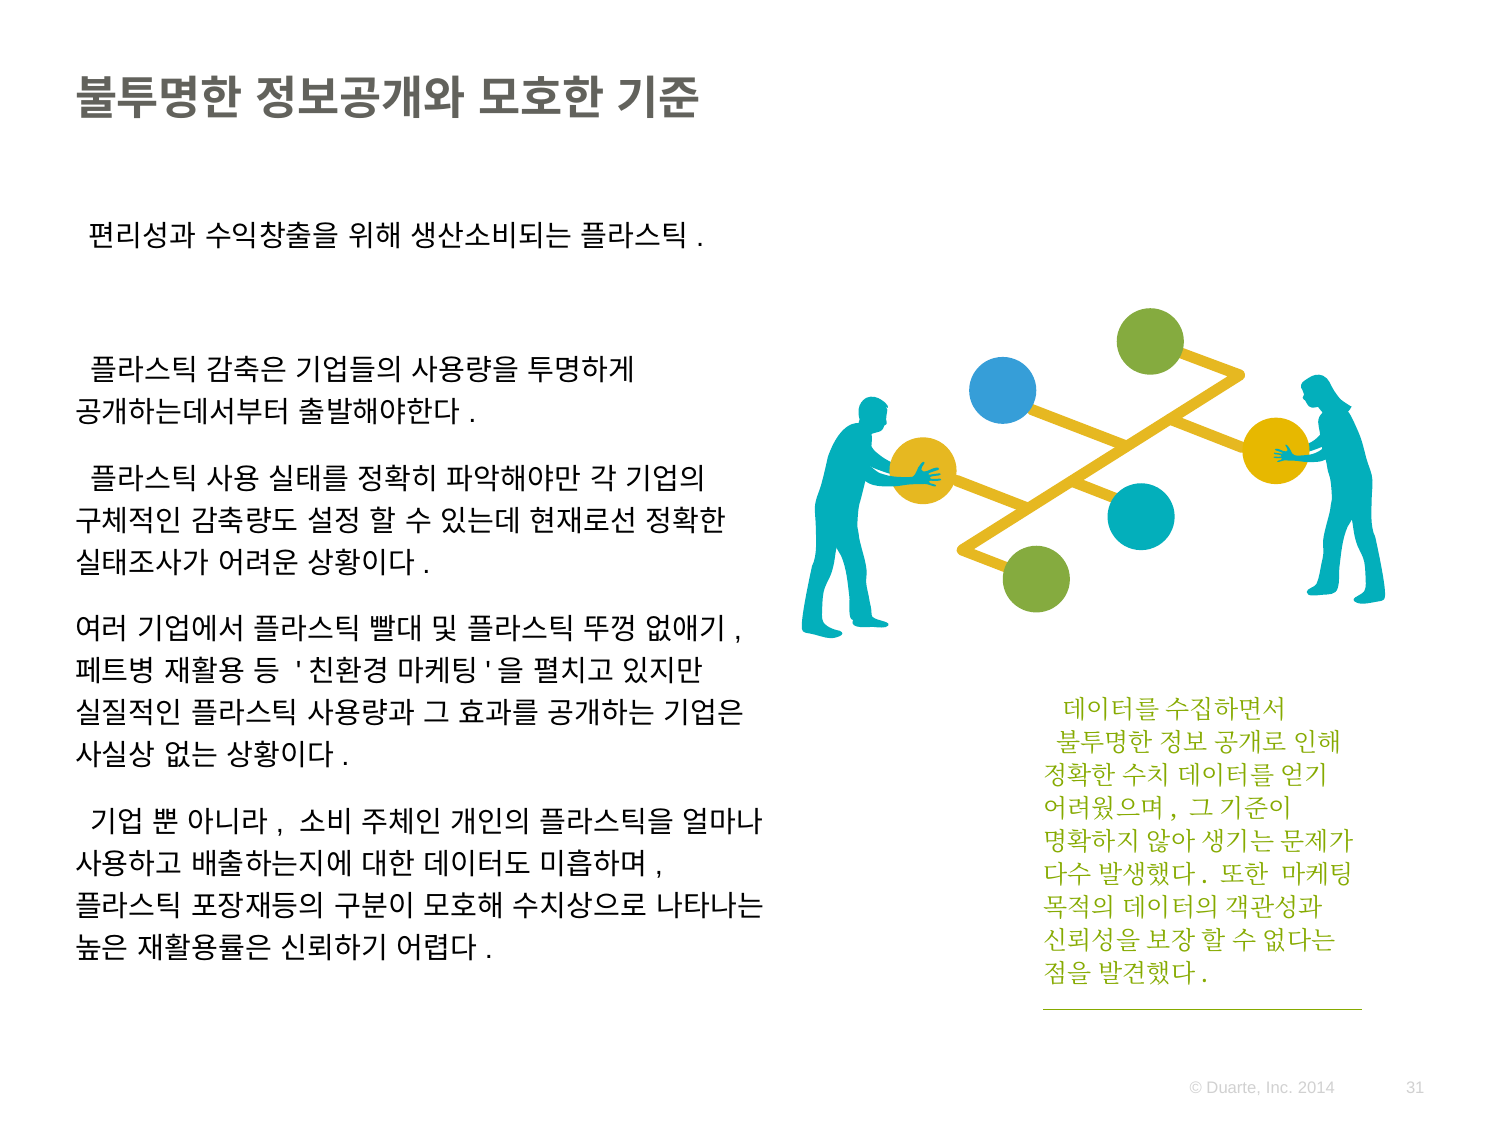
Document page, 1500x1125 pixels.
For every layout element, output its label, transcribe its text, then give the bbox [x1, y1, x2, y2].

list 편리성과 수익창출을 위해 생산소비되는 플라스틱. 플라스틱 감축은 기업들의 사용량을 투명하게 공개하는데서부터 출발해야한다. 플라스틱 사용 실태를 정확히 파악해야만 각 기업의 구체적인 감축량도 설정 할 수 있는데 현재로선 정확한 실태조사가 어려운 상황이다. 여러 기업에서 플라스틱 빨대 및 플라스틱 뚜껑 없애기, 페트병 재활용 등 '친환경 마케팅'을 펼치고 있지만 실질적인 플라스틱 사용량과 그 효과를 공개하는 기업은 사실상 없는 상황이다. 기업 뿐 아니라, 소비 주체인 개인의 플라스틱을 얼마나 사용하고 배출하는지에 대한 데이터도 미흡하며, 플라스틱 포장재등의 구분이 모호해 수치상으로 나타나는 높은 재활용률은 신뢰하기 어렵다. [75, 210, 778, 996]
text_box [801, 307, 1386, 639]
title 불투명한 정보공개와 모호한 기준 [75, 75, 1425, 162]
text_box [1043, 691, 1363, 1010]
